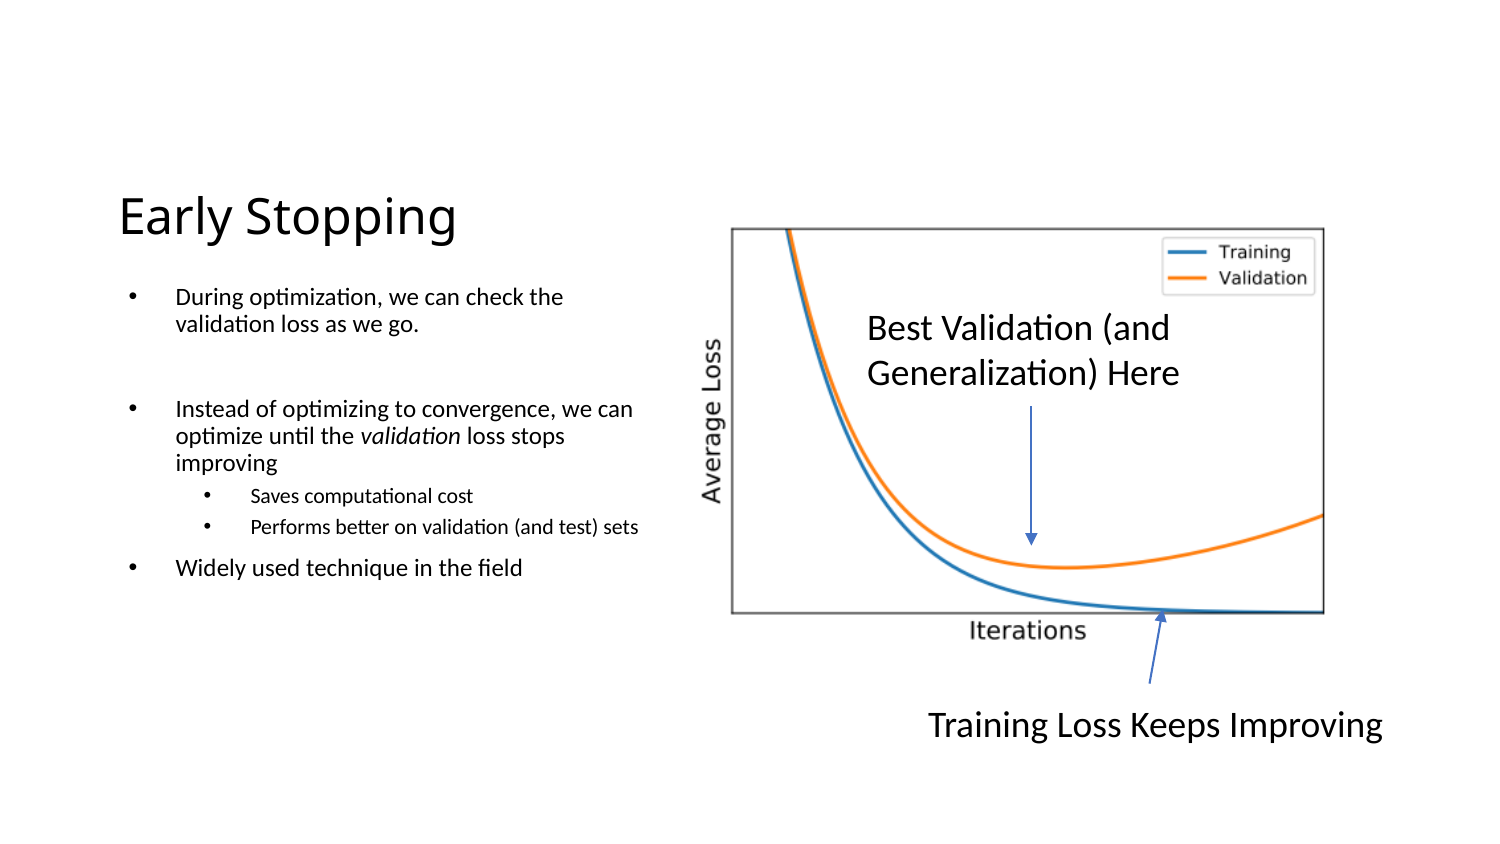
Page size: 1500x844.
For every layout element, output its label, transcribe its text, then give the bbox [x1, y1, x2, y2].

list During optimization, we can check the validation loss as we go. Instead of optimizing to convergence, we can optimize until the validation loss stops improving Saves computational cost Performs better on validation (and test) sets Widely used technique in the field [114, 276, 637, 632]
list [637, 168, 1398, 675]
text_box Training Loss Keeps Improving [913, 693, 1399, 753]
title Early Stopping [103, 56, 588, 254]
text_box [1149, 609, 1163, 684]
